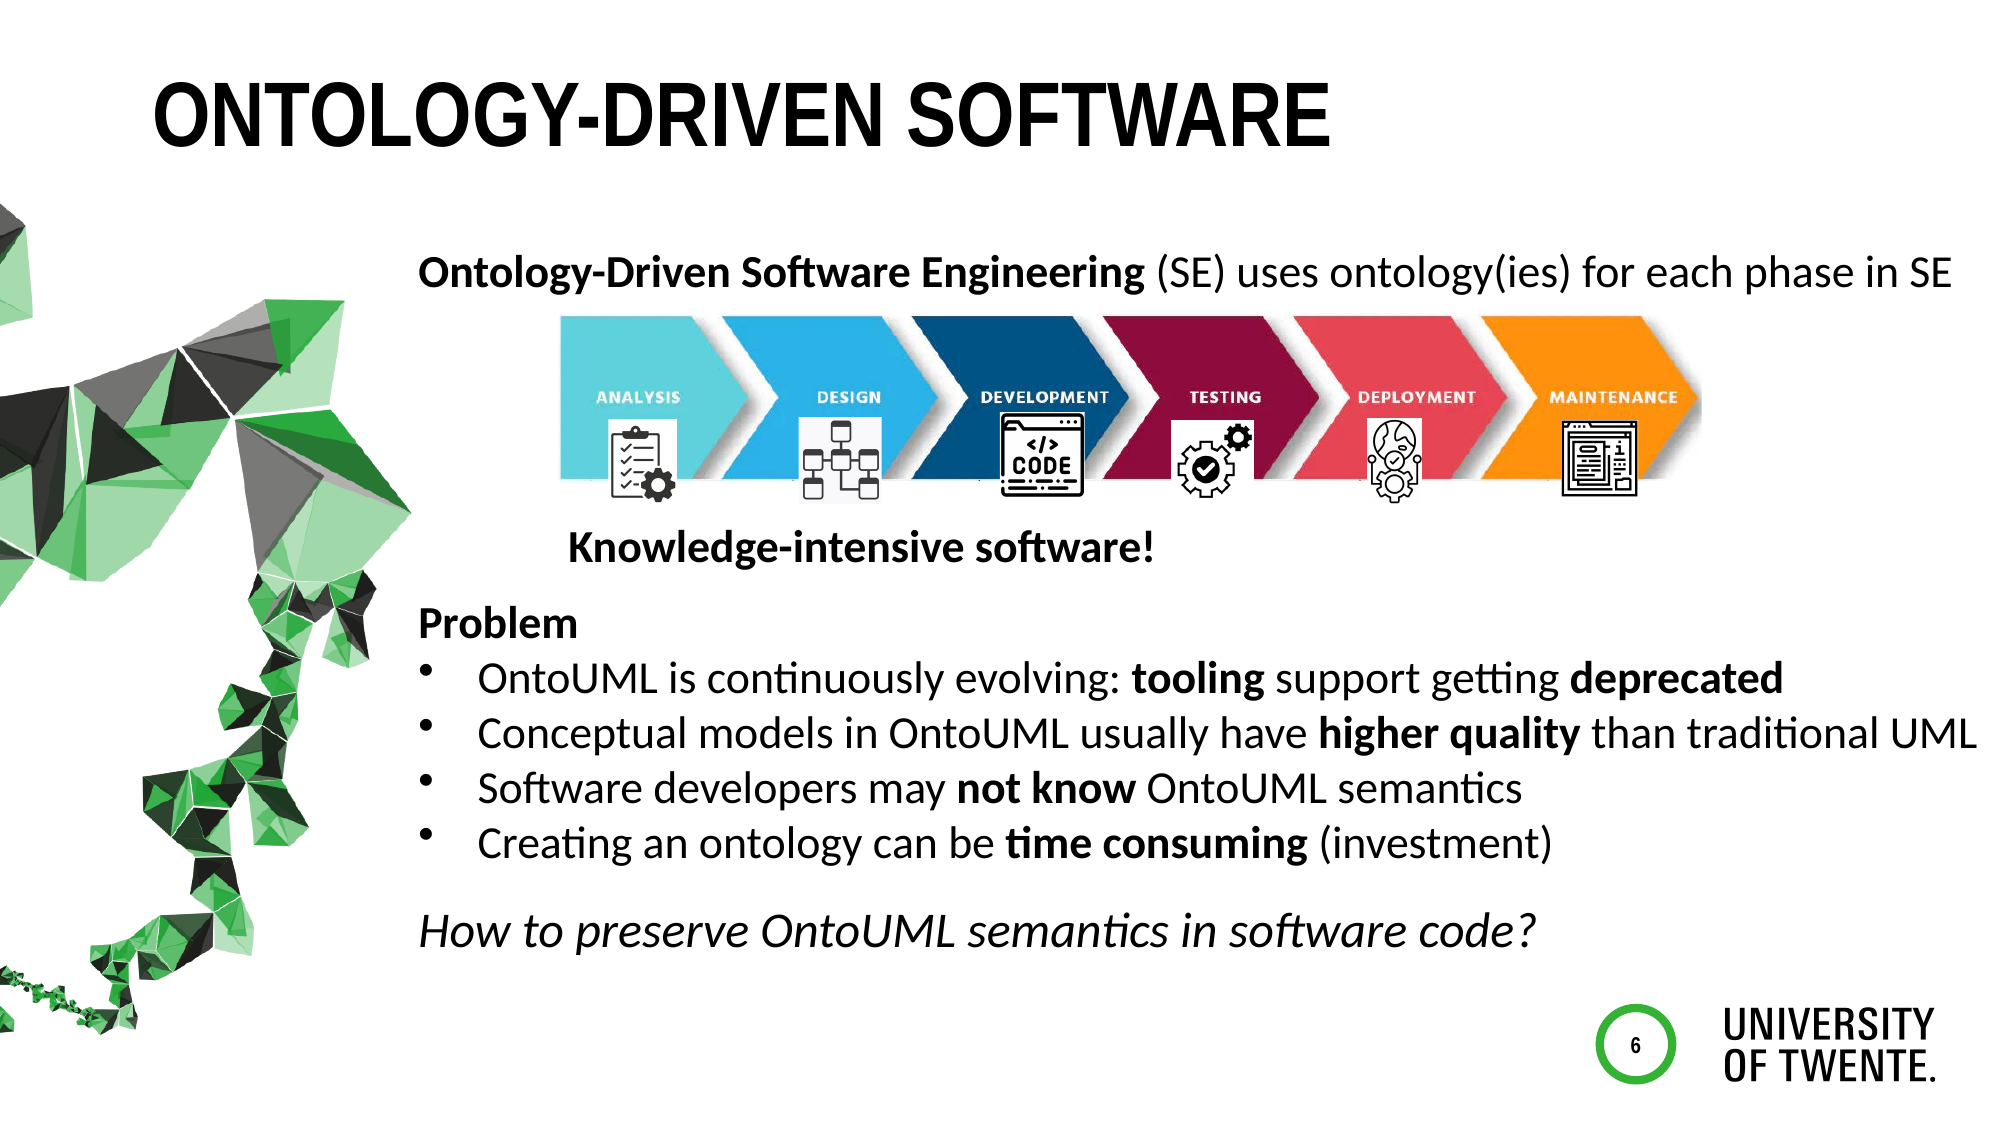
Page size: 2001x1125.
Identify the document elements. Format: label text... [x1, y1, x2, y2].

slide_number 6 [1595, 1003, 1677, 1085]
picture [0, 55, 520, 1125]
title Ontology-driven software [137, 59, 1863, 278]
text_box Ontology-Driven Software Engineering (SE) uses ontology(ies) for each phase in SE Knowledge-intensive software! [403, 234, 1988, 579]
text_box Problem OntoUML is continuously evolving: tooling support getting deprecated Conceptual models in OntoUML usually have higher quality than traditional UML Software developers may not know OntoUML semantics Creating an ontology can be time consuming (investment) How to preserve OntoUML semantics in software code? [403, 585, 2000, 965]
picture [1693, 976, 1966, 1113]
picture [558, 313, 1702, 505]
